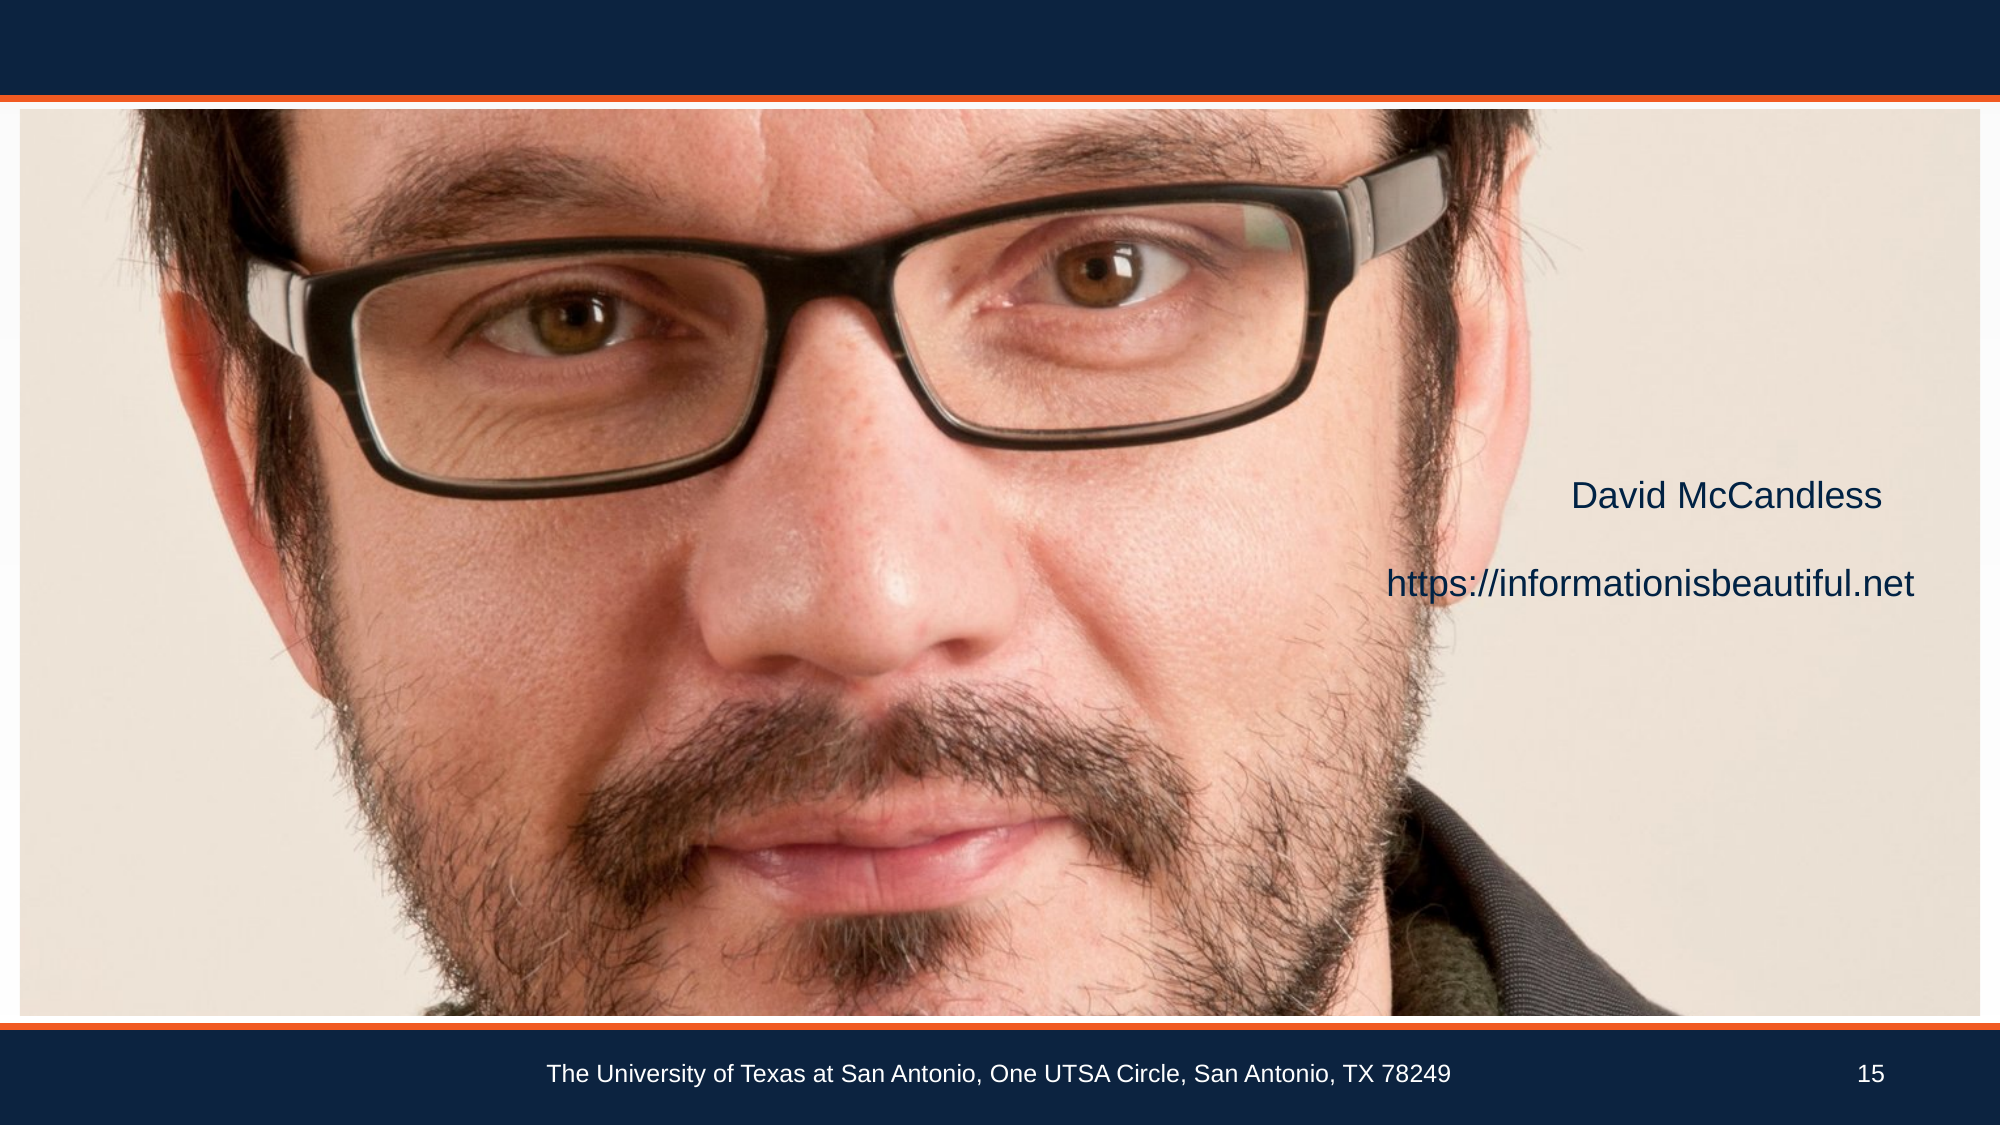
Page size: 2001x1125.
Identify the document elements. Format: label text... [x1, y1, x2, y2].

picture [19, 109, 1981, 1016]
footer The University of Texas at San Antonio, One UTSA Circle, San Antonio, TX 78249 [99, 1042, 1900, 1103]
